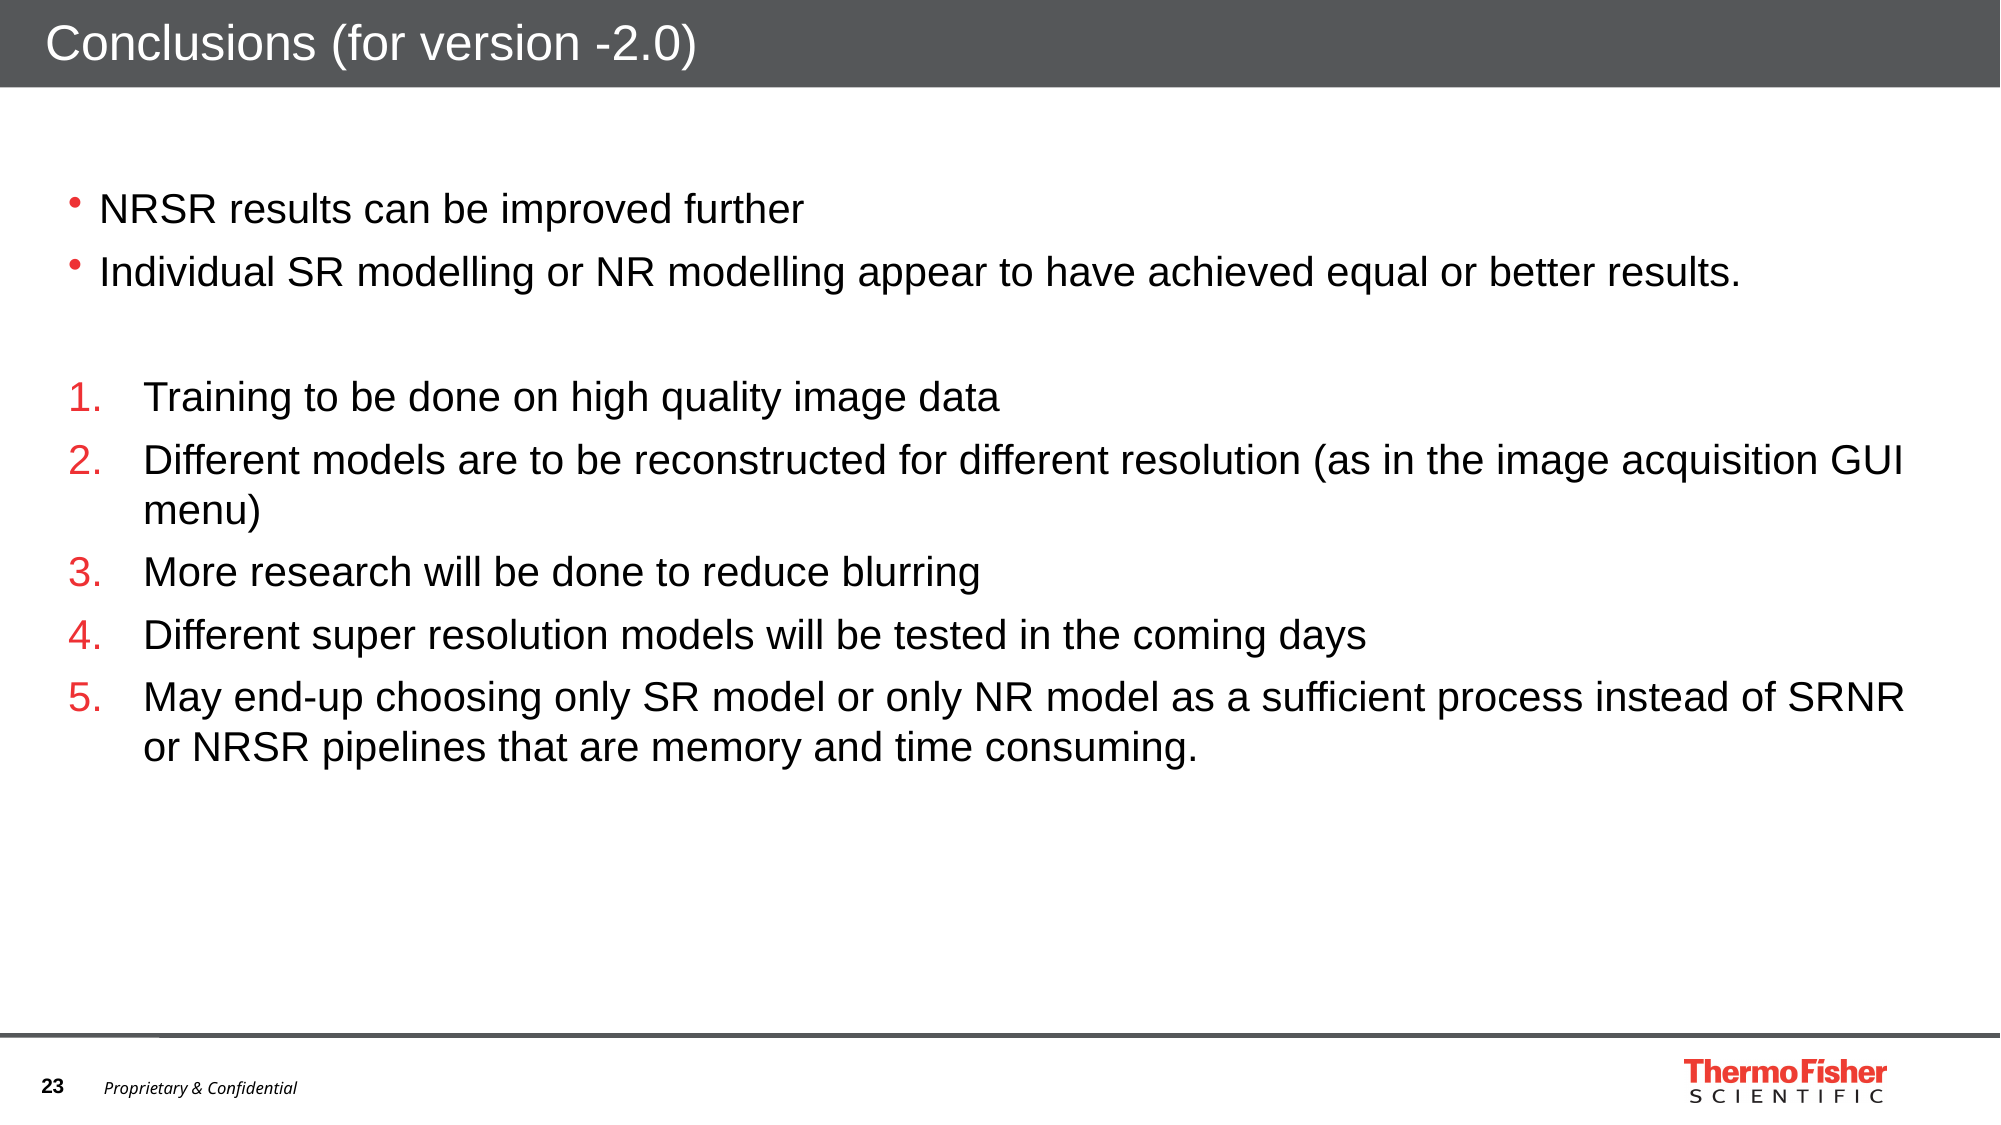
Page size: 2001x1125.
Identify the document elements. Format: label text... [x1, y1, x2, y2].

title Conclusions (for version -2.0) [0, 0, 2000, 88]
list NRSR results can be improved further Individual SR modelling or NR modelling appear to have achieved equal or better results. Training to be done on high quality image data Different models are to be reconstructed for different resolution (as in the image acquisition GUI menu) More research will be done to reduce blurring Different super resolution models will be tested in the coming days May end-up choosing only SR model or only NR model as a sufficient process instead of SRNR or NRSR pipelines that are memory and time consuming. [52, 174, 1952, 968]
picture [1684, 1059, 1887, 1103]
